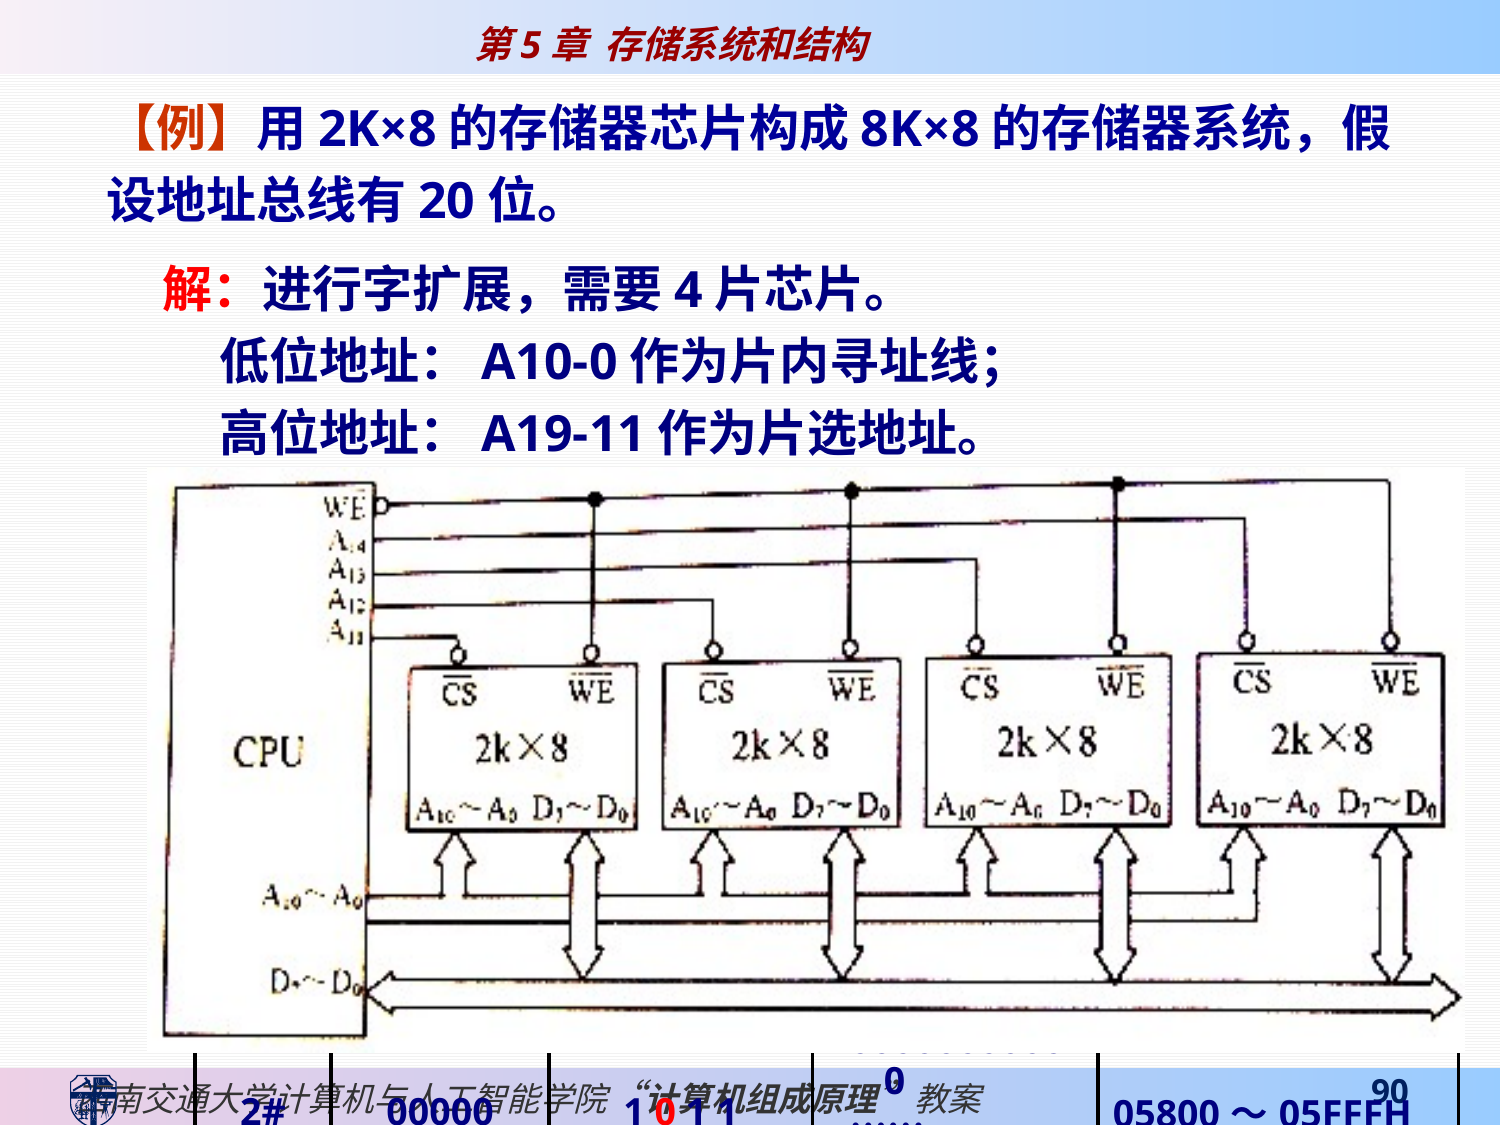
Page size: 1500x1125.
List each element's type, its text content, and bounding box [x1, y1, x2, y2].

table_cell 05800～05FFFH [1100, 1060, 1457, 1125]
table_cell 00000 [333, 1060, 547, 1125]
text_box 【例】用2K×8的存储器芯片构成8K×8的存储器系统，假设地址总线有20位。 [106, 84, 1424, 250]
table_cell 2# [197, 1060, 329, 1125]
table_cell 00000000000 …… 11111111111 [814, 1060, 1096, 1125]
table_header 地址范围（空间） [1226, 0, 1230, 73]
table_cell 1 0 1 1 [551, 1060, 811, 1125]
text_box 解：进行字扩展，需要4片芯片。 低位地址：A10-0作为片内寻址线； 高位地址：A19-11作为片选地址。 [147, 237, 1270, 467]
picture [147, 467, 1465, 1053]
